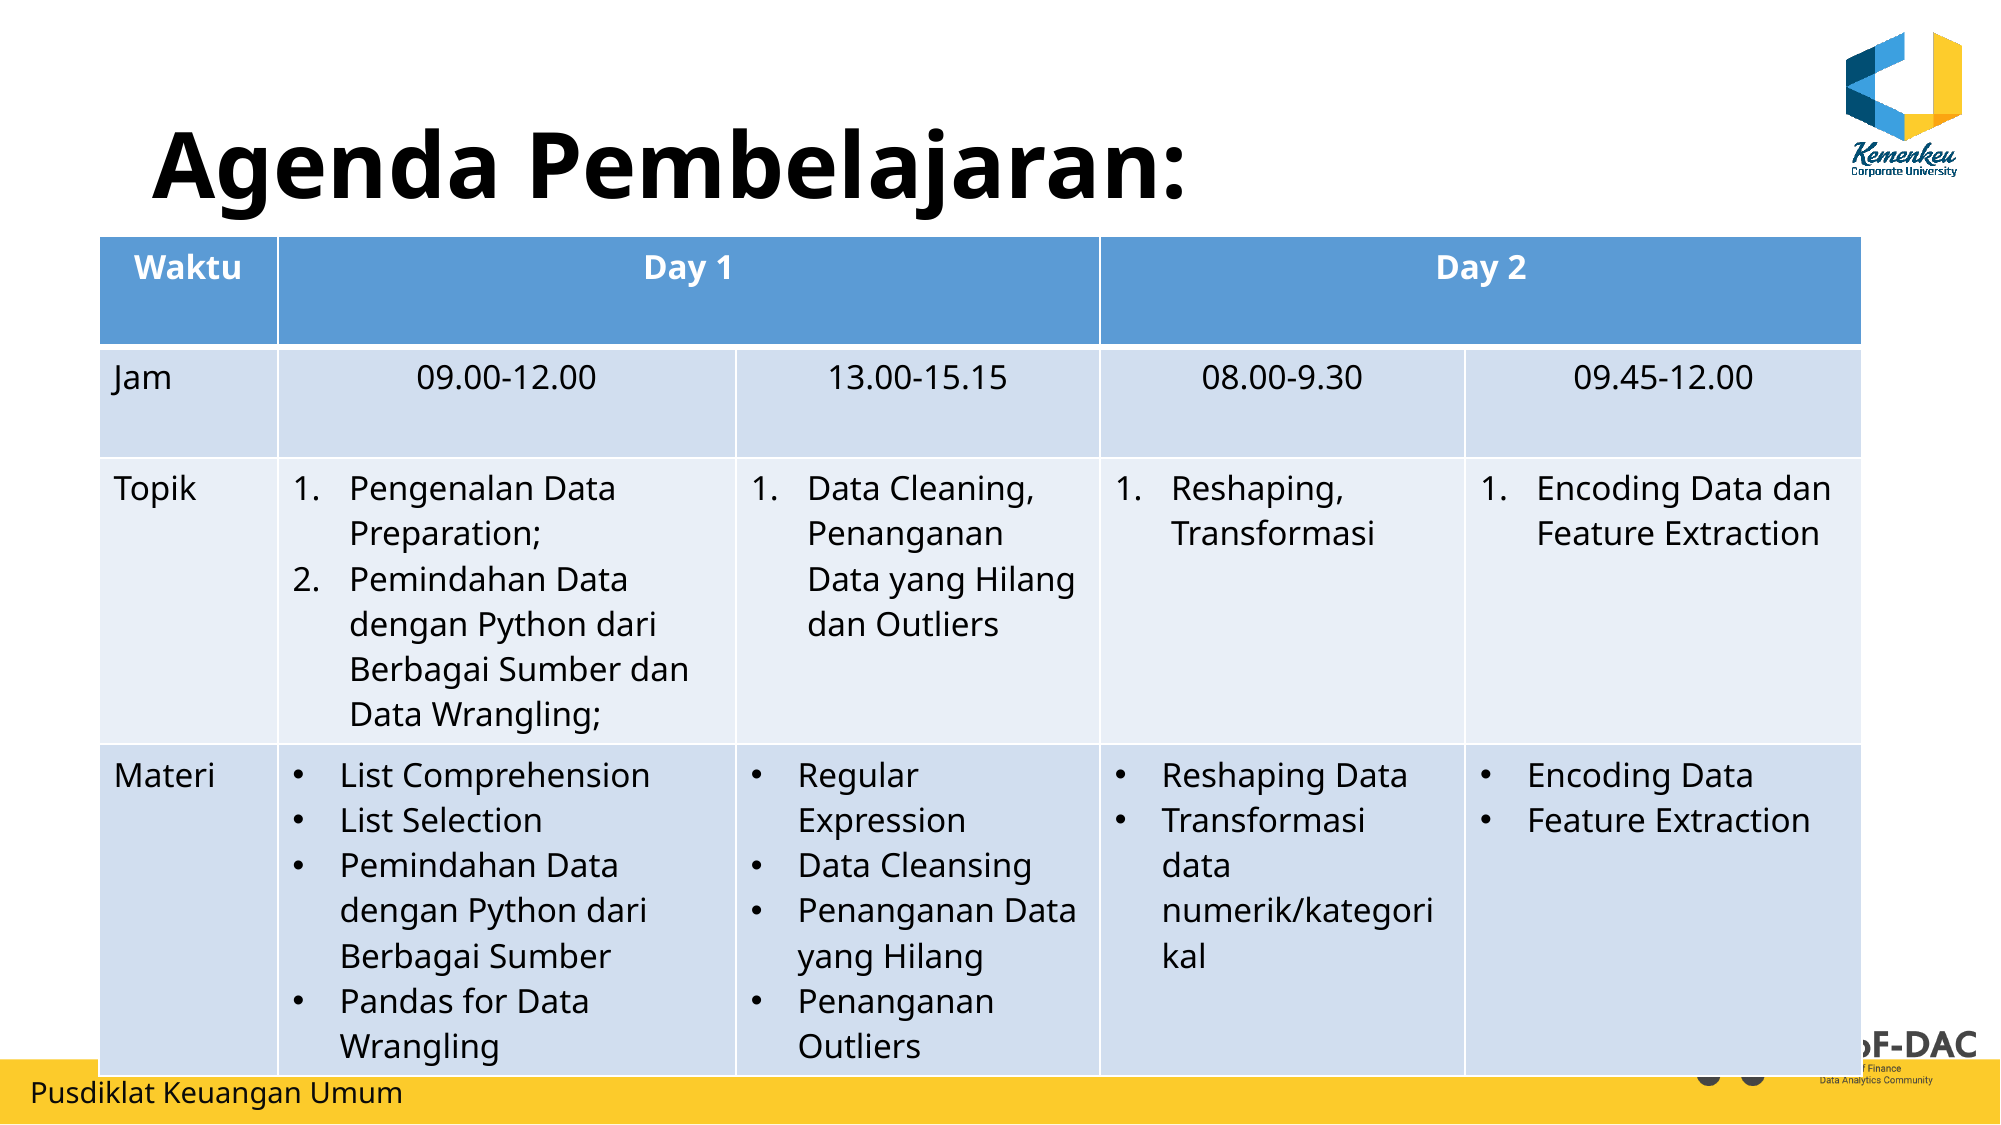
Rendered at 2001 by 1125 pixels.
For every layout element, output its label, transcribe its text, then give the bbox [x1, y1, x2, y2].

table_cell Pengenalan Data Preparation; Pemindahan Data dengan Python dari Berbagai Sumber dan Data Wrangling; [279, 459, 735, 743]
title Agenda Pembelajaran: [137, 59, 1863, 235]
table_header Day 2 [1101, 237, 1861, 344]
table_cell Reshaping Data Transformasi data numerik/kategorikal [1101, 745, 1464, 1075]
table_cell Reshaping, Transformasi [1101, 459, 1464, 743]
table_cell Encoding Data Feature Extraction [1466, 745, 1861, 1075]
table_header Waktu [100, 237, 277, 344]
table_cell Jam [100, 350, 277, 457]
table_cell 09.45-12.00 [1466, 350, 1861, 457]
table_cell Regular Expression Data Cleansing Penanganan Data yang Hilang Penanganan Outliers [737, 745, 1099, 1075]
picture [1846, 32, 1962, 177]
table_cell Data Cleaning, Penanganan Data yang Hilang dan Outliers [737, 459, 1099, 743]
table_cell 09.00-12.00 [279, 350, 735, 457]
table_cell Topik [100, 459, 277, 743]
picture [1865, 152, 1870, 161]
table_cell 13.00-15.15 [737, 350, 1099, 457]
table_cell 08.00-9.30 [1101, 350, 1464, 457]
table_cell Encoding Data dan Feature Extraction [1466, 459, 1861, 743]
table_header Day 1 [279, 237, 1099, 344]
picture [1656, 977, 2000, 1118]
table_cell List Comprehension List Selection Pemindahan Data dengan Python dari Berbagai Sumber Pandas for Data Wrangling [279, 745, 735, 1075]
table_cell Materi [100, 745, 277, 1075]
